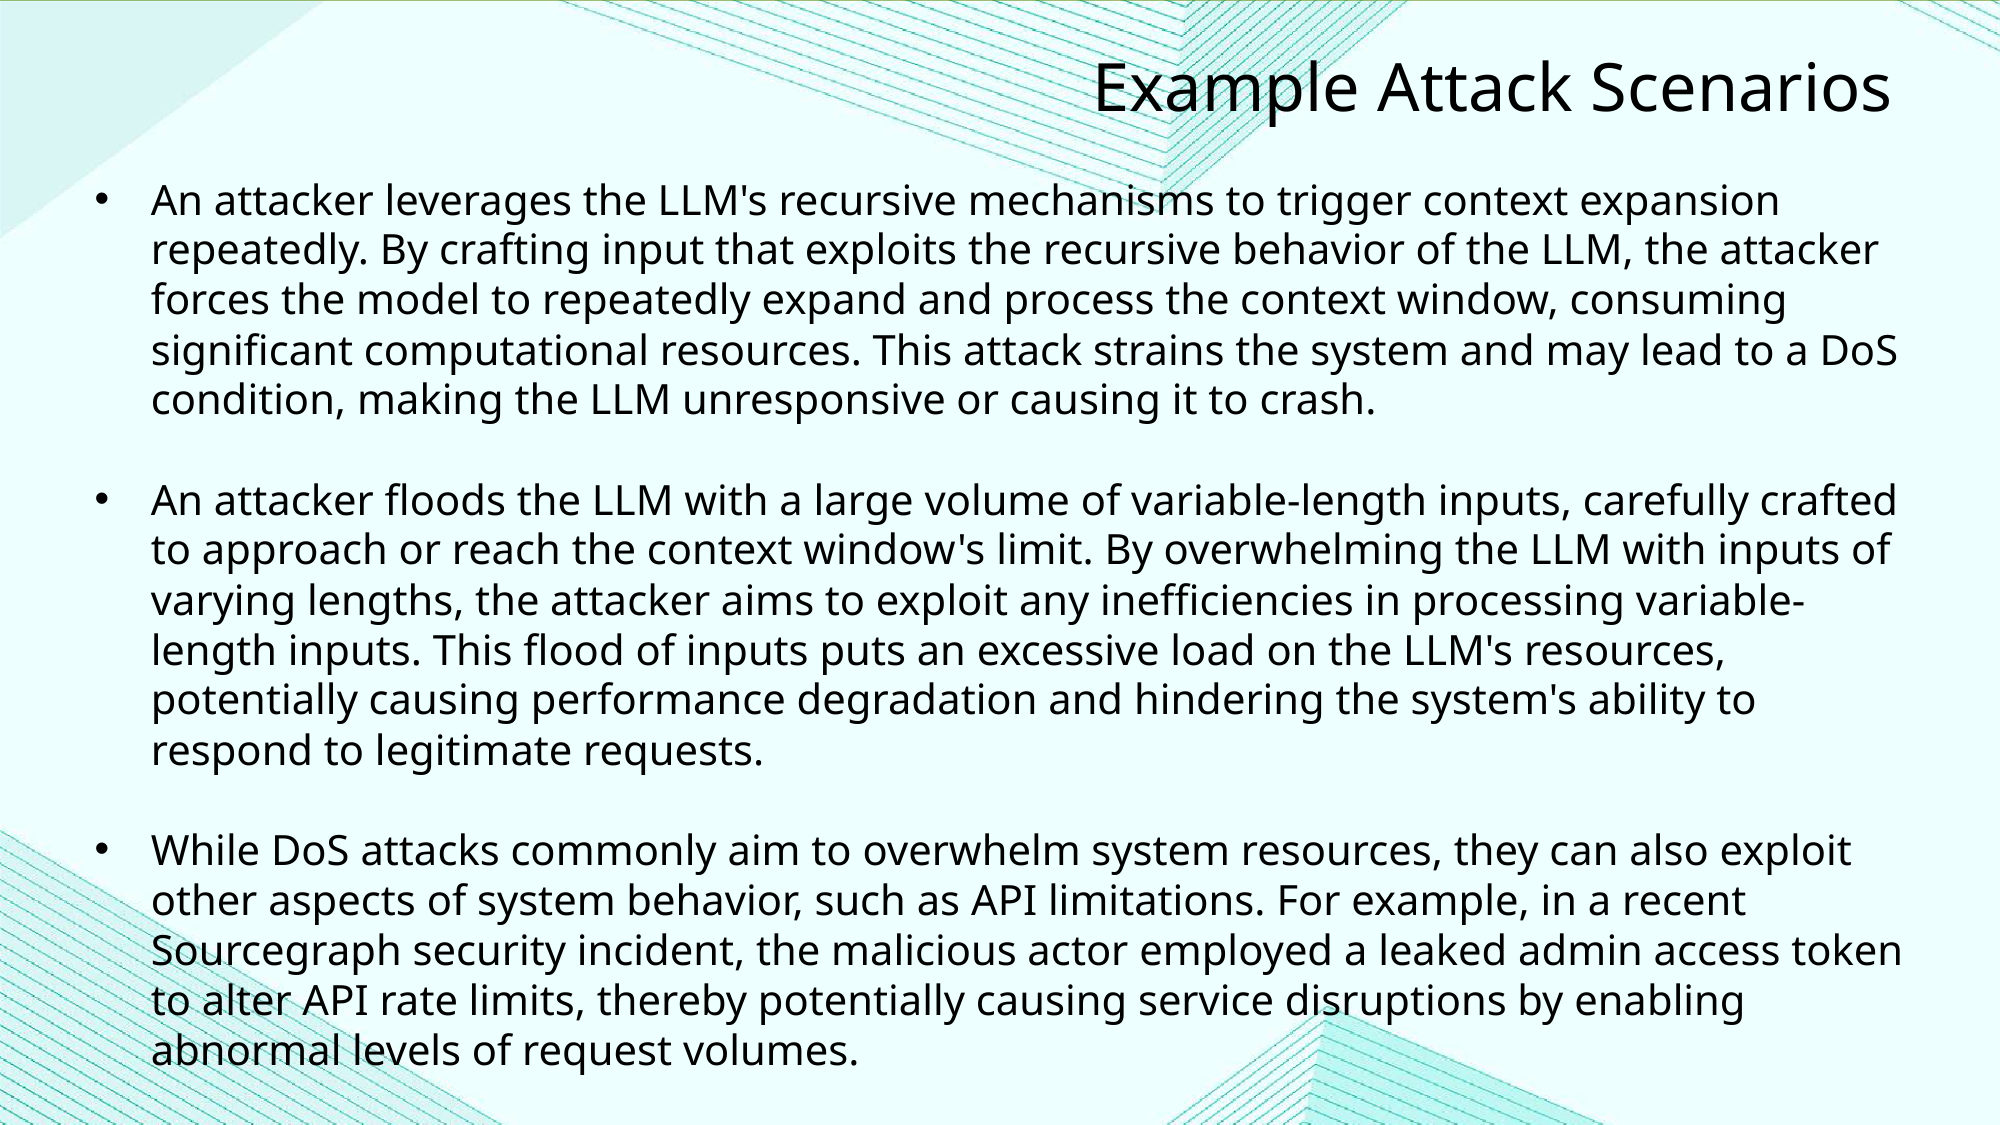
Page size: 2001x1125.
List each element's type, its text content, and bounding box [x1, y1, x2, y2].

text_box An attacker leverages the LLM's recursive mechanisms to trigger context expansion repeatedly. By crafting input that exploits the recursive behavior of the LLM, the attacker forces the model to repeatedly expand and process the context window, consuming significant computational resources. This attack strains the system and may lead to a DoS condition, making the LLM unresponsive or causing it to crash. An attacker floods the LLM with a large volume of variable-length inputs, carefully crafted to approach or reach the context window's limit. By overwhelming the LLM with inputs of varying lengths, the attacker aims to exploit any inefficiencies in processing variable-length inputs. This flood of inputs puts an excessive load on the LLM's resources, potentially causing performance degradation and hindering the system's ability to respond to legitimate requests. While DoS attacks commonly aim to overwhelm system resources, they can also exploit other aspects of system behavior, such as API limitations. For example, in a recent Sourcegraph security incident, the malicious actor employed a leaked admin access token to alter API rate limits, thereby potentially causing service disruptions by enabling abnormal levels of request volumes. [79, 165, 1921, 1081]
text_box Example Attack Scenarios [1077, 37, 1909, 133]
picture [0, 0, 2000, 1125]
